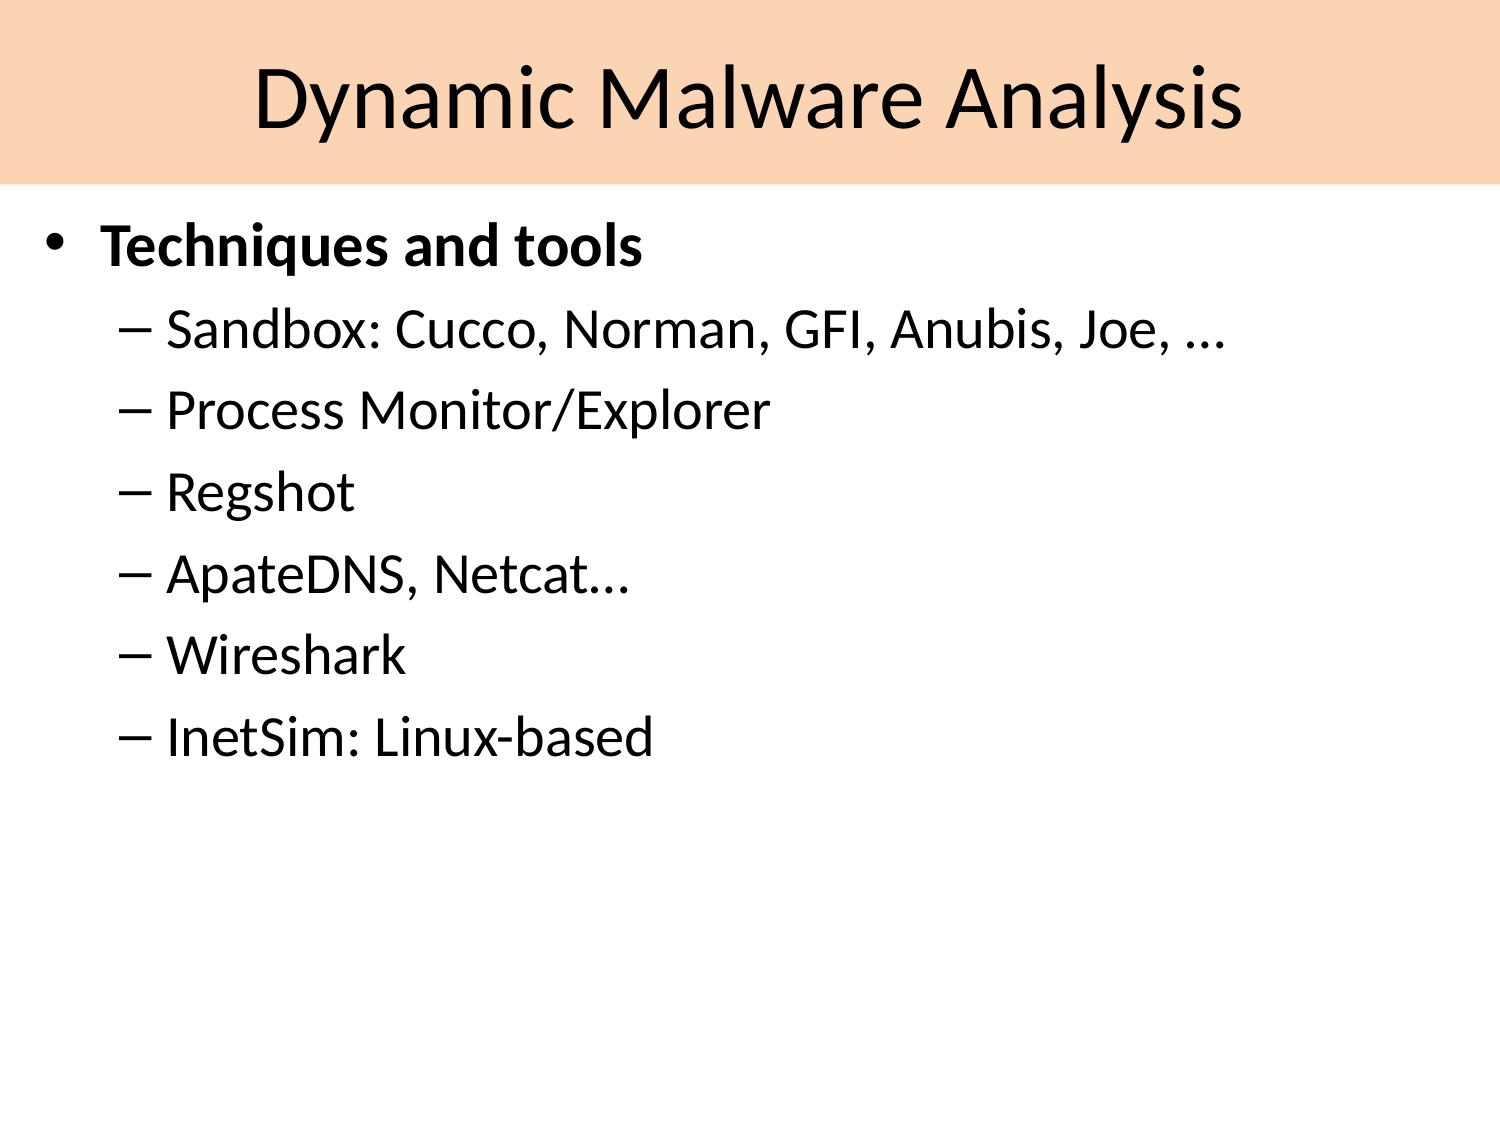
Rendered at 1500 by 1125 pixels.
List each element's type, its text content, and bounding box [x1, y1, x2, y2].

text_box Techniques and tools Sandbox: Cucco, Norman, GFI, Anubis, Joe, … Process Monitor/Explorer Regshot ApateDNS, Netcat… Wireshark InetSim: Linux-based [29, 196, 1471, 1035]
text_box Dynamic Malware Analysis [0, 0, 1500, 185]
